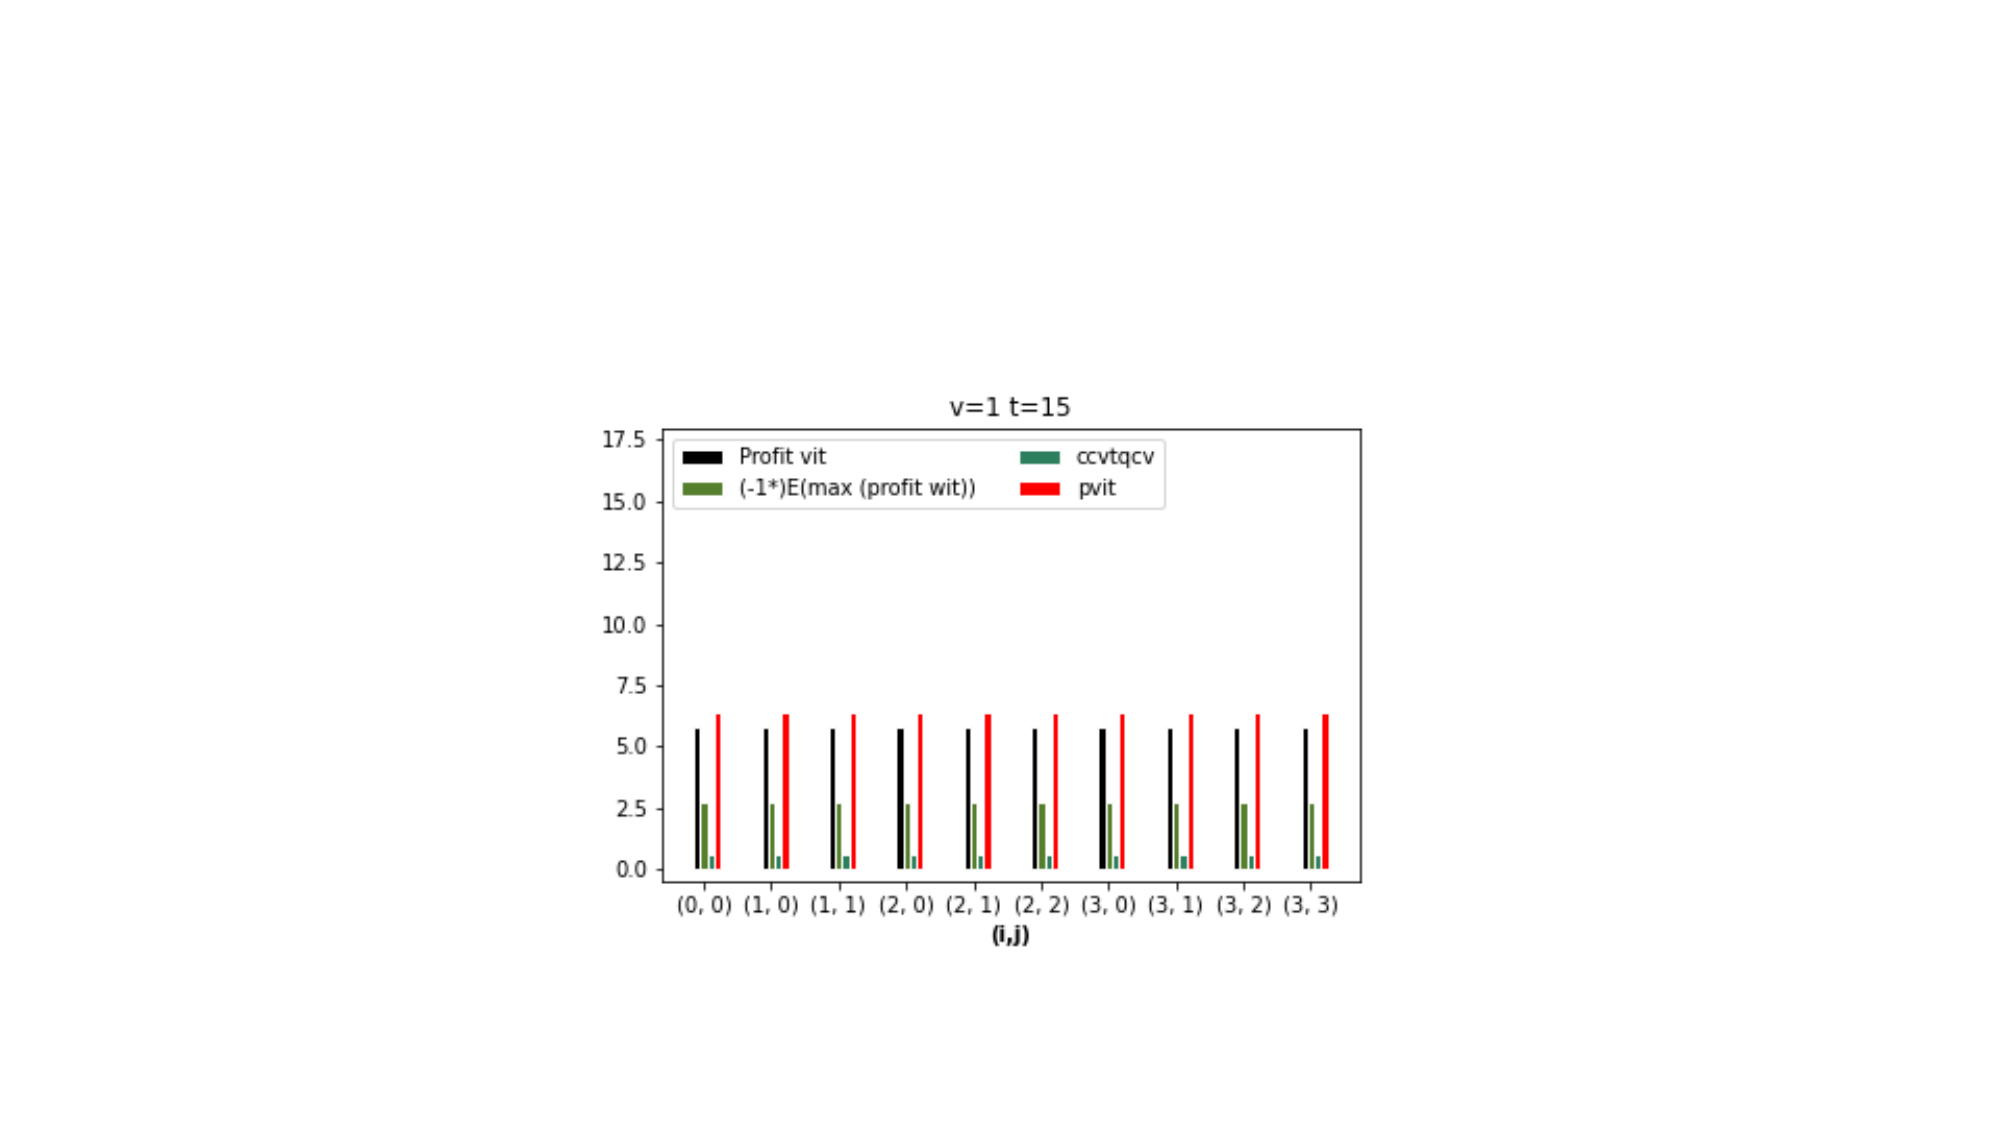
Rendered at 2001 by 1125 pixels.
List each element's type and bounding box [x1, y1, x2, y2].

list [549, 356, 1450, 957]
